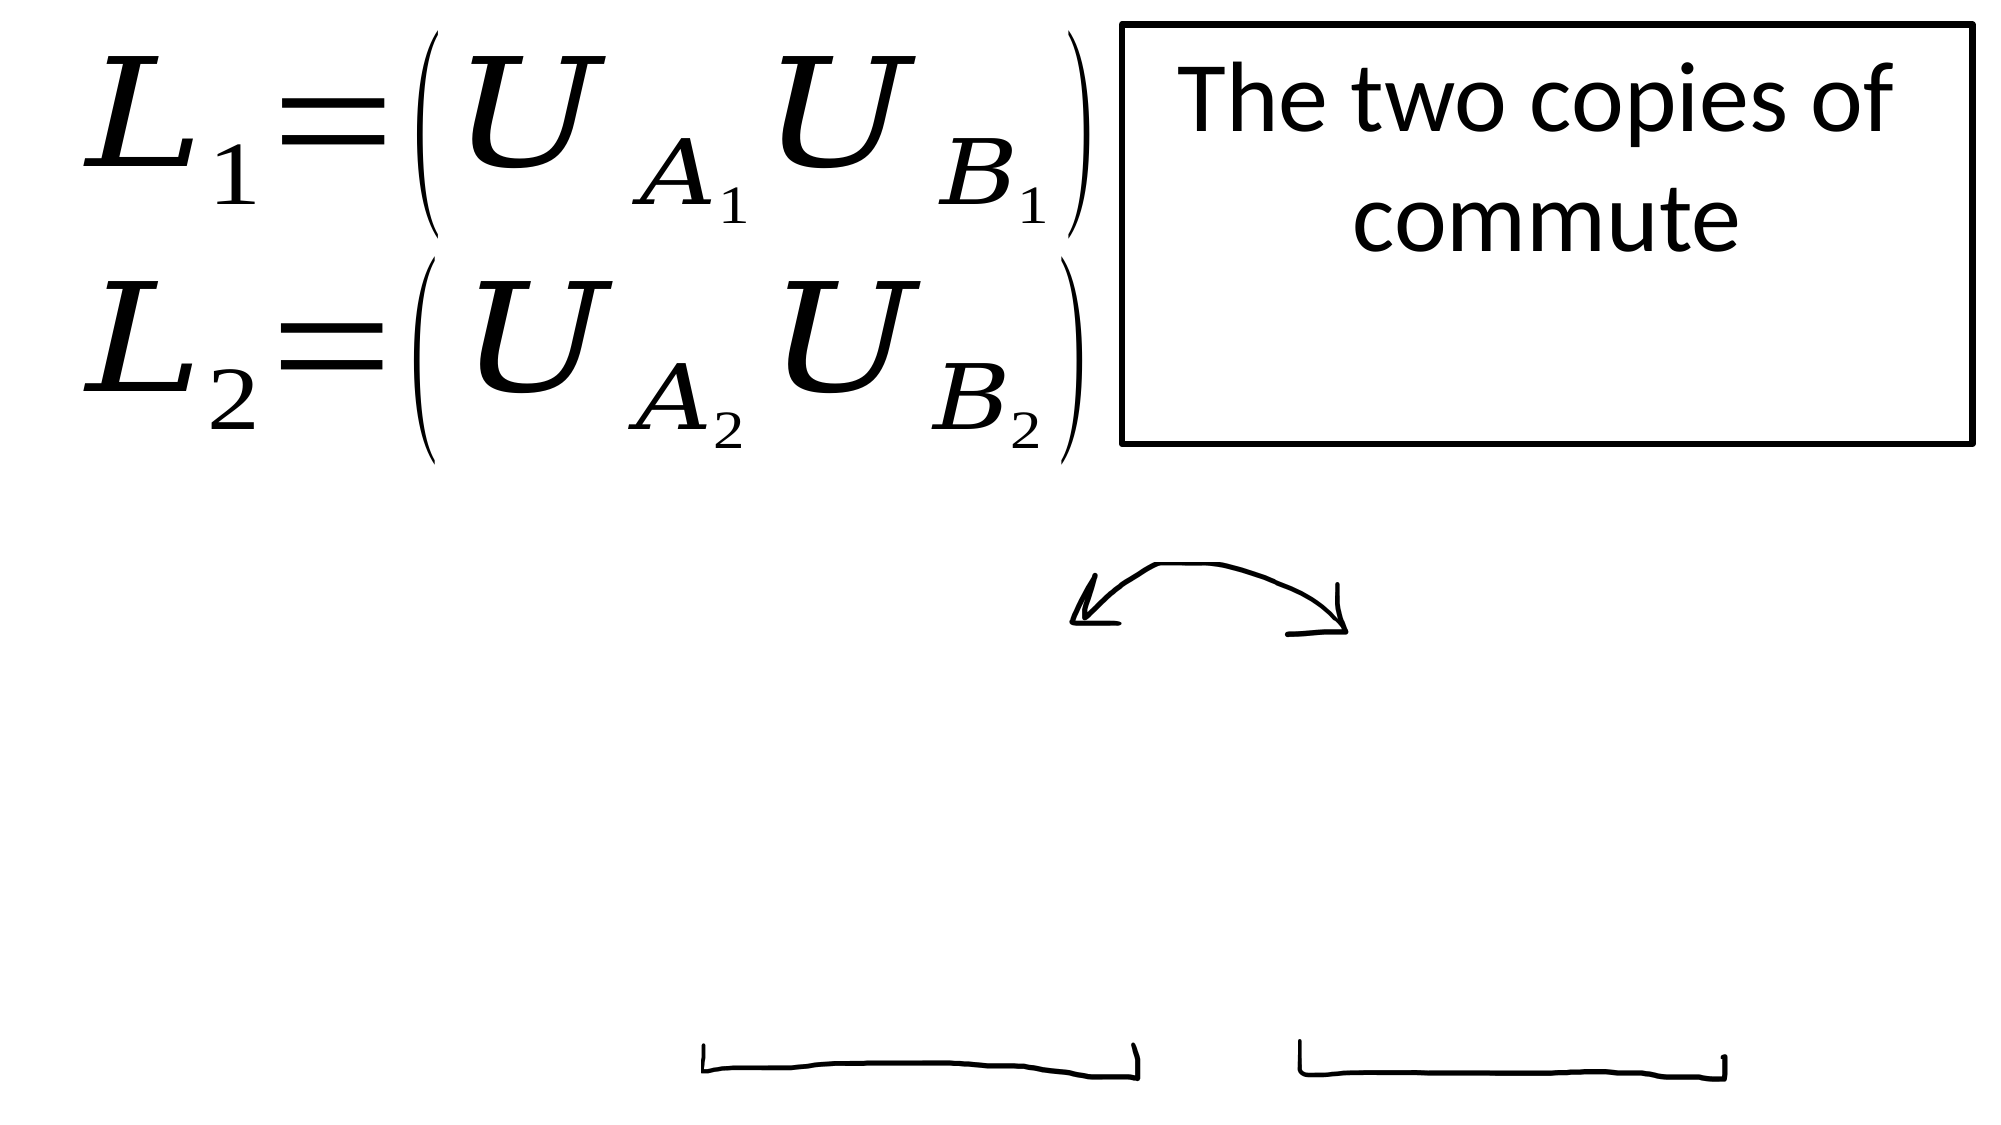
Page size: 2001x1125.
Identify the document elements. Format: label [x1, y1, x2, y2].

picture [701, 562, 1736, 1090]
text_box [75, 24, 1098, 476]
